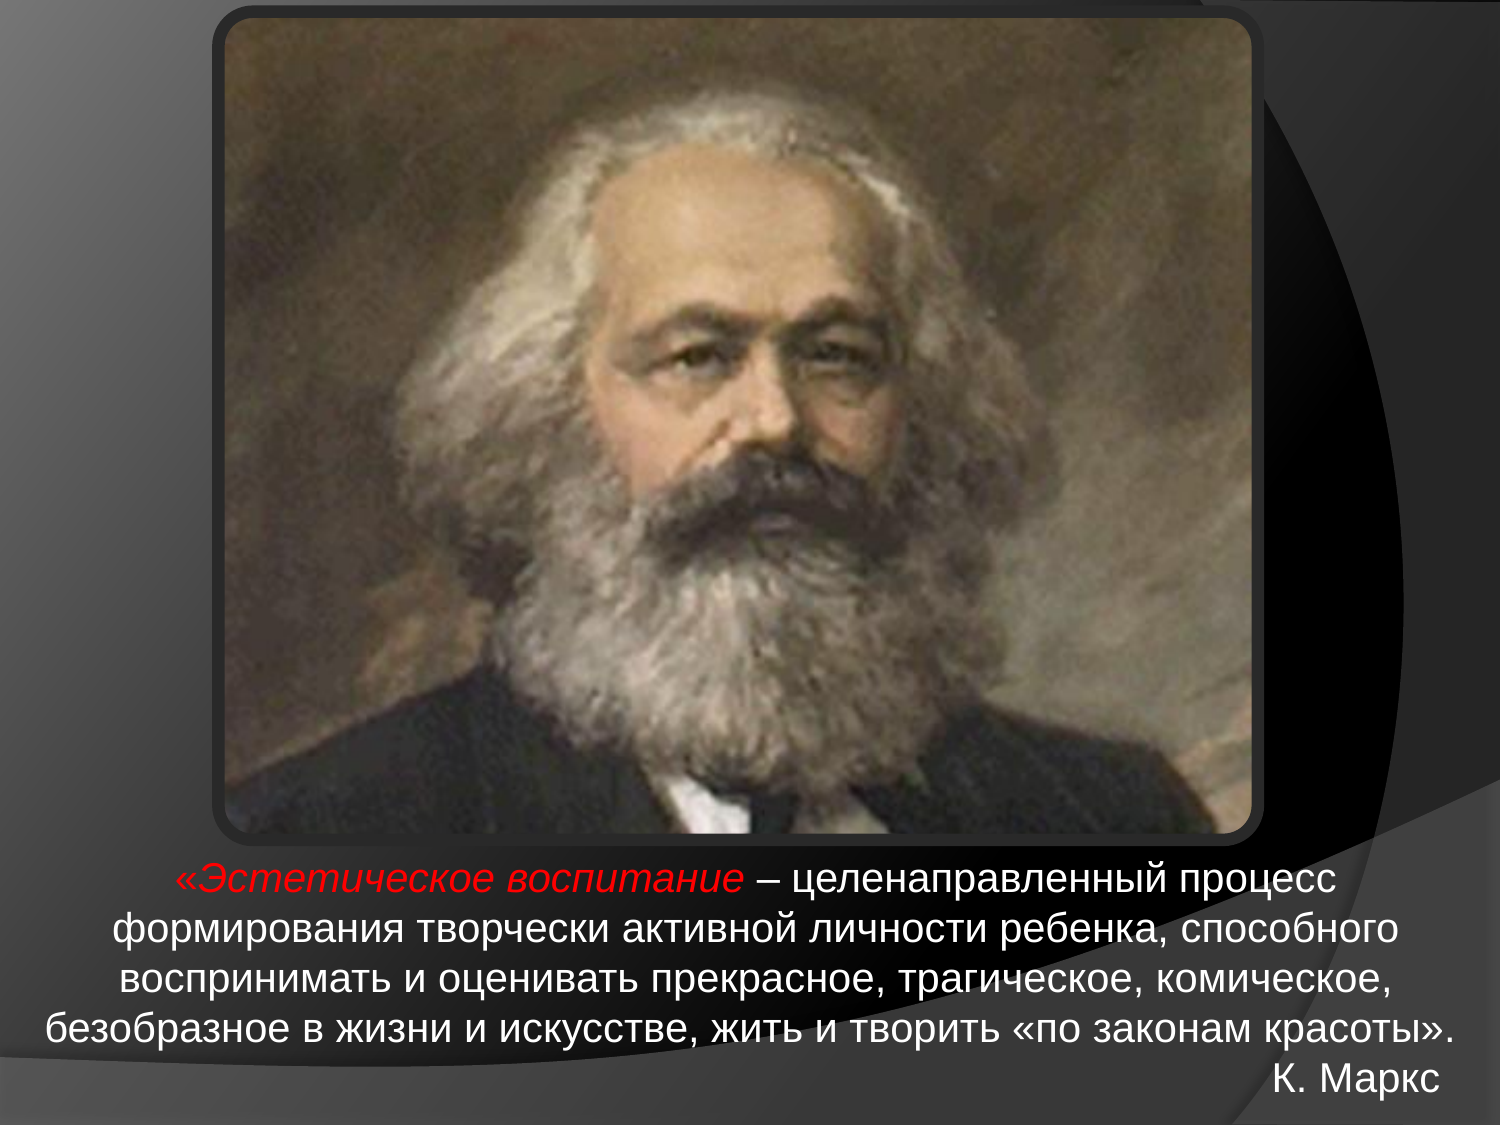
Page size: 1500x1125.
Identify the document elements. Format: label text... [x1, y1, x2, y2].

picture [218, 11, 1259, 841]
text_box «Эстетическое воспитание – целенаправленный процесс формирования творчески активной личности ребенка, способного воспринимать и оценивать прекрасное, трагическое, комическое, безобразное в жизни и искусстве, жить и творить «по законам красоты». К. Маркс [29, 843, 1483, 1109]
